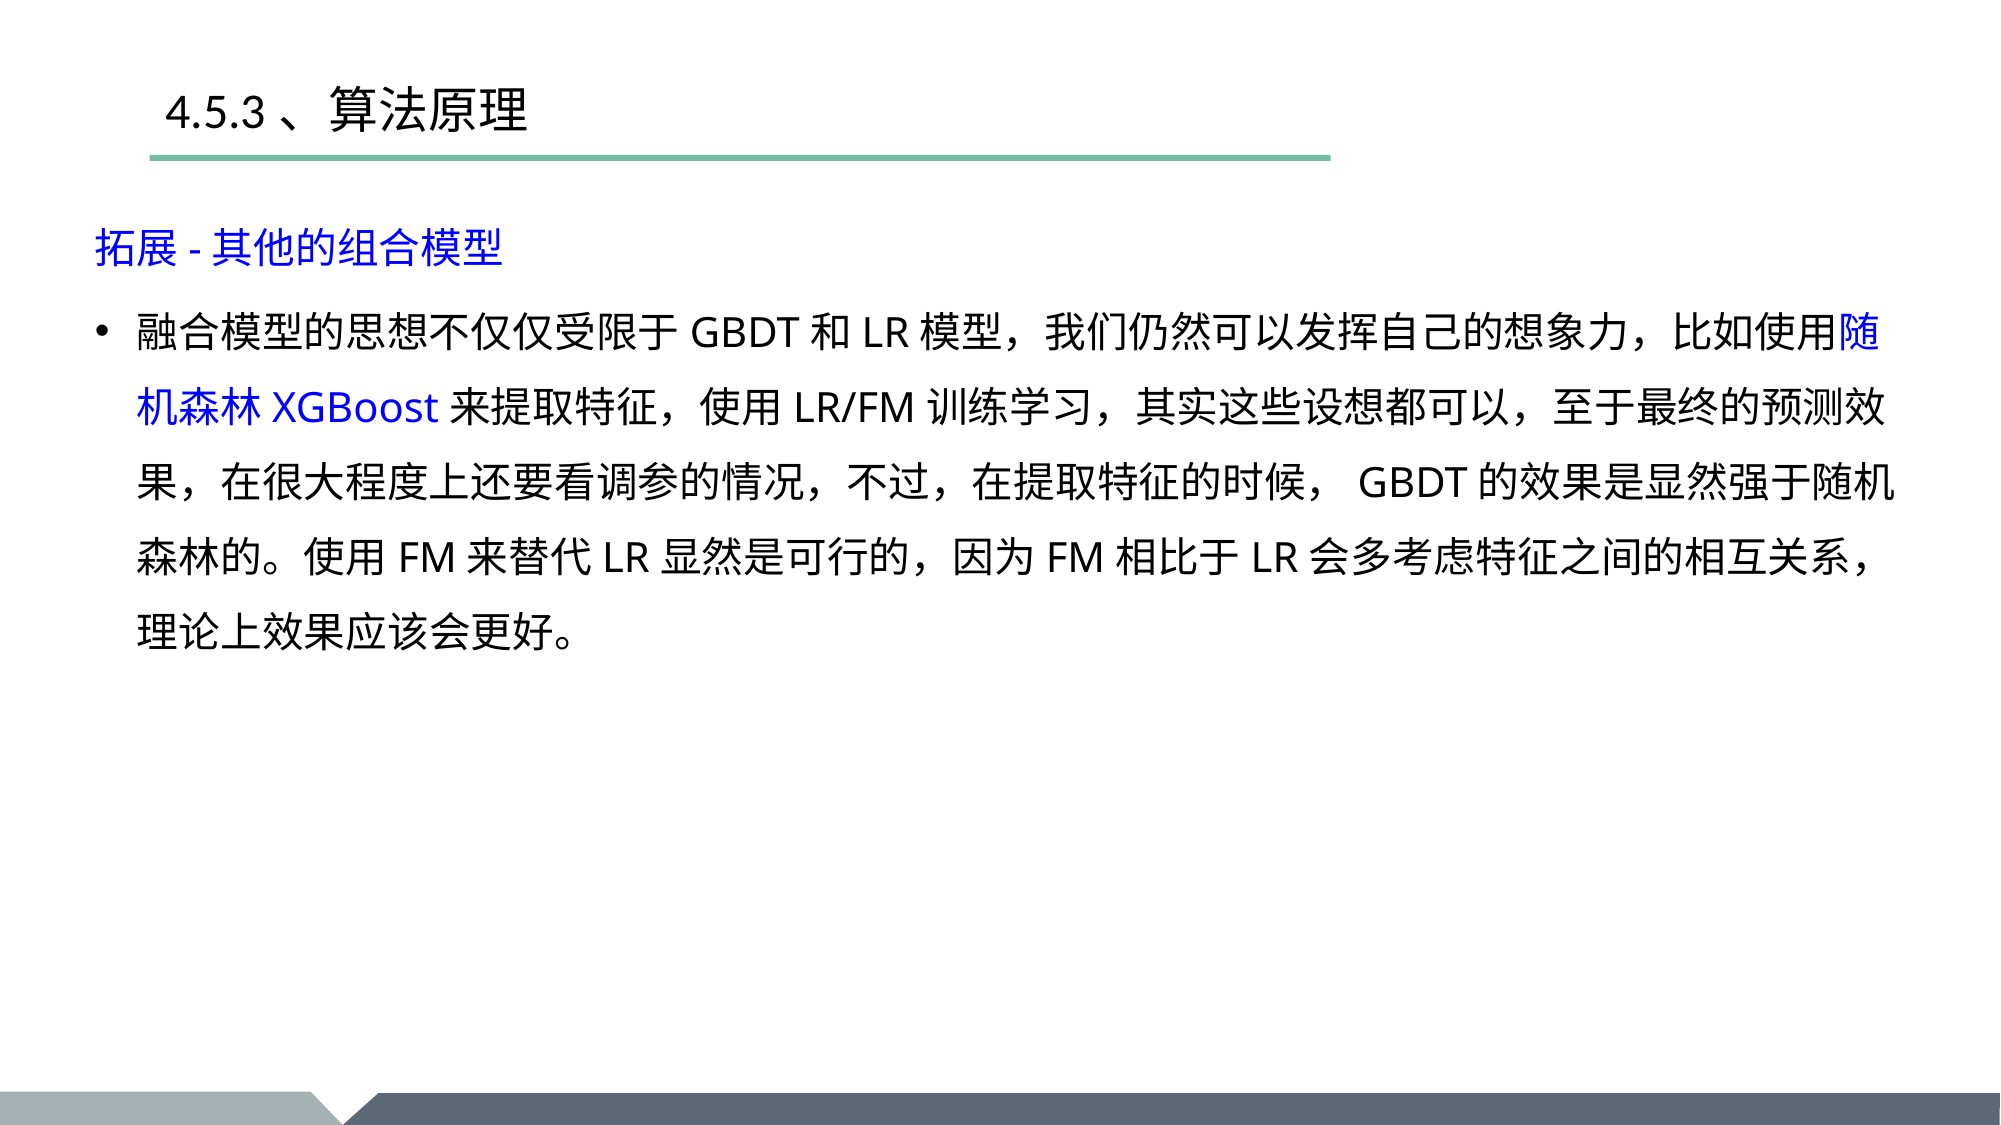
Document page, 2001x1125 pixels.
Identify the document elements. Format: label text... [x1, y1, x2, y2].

title 4.5.3、算法原理 [157, 28, 1332, 159]
list 拓展-其他的组合模型 融合模型的思想不仅仅受限于GBDT和LR模型，我们仍然可以发挥自己的想象力，比如使用随机森林XGBoost来提取特征，使用LR/FM训练学习，其实这些设想都可以，至于最终的预测效果，在很大程度上还要看调参的情况，不过，在提取特征的时候，GBDT的效果是显然强于随机森林的。使用FM来替代LR显然是可行的，因为FM相比于LR会多考虑特征之间的相互关系，理论上效果应该会更好。 [86, 188, 1910, 1033]
